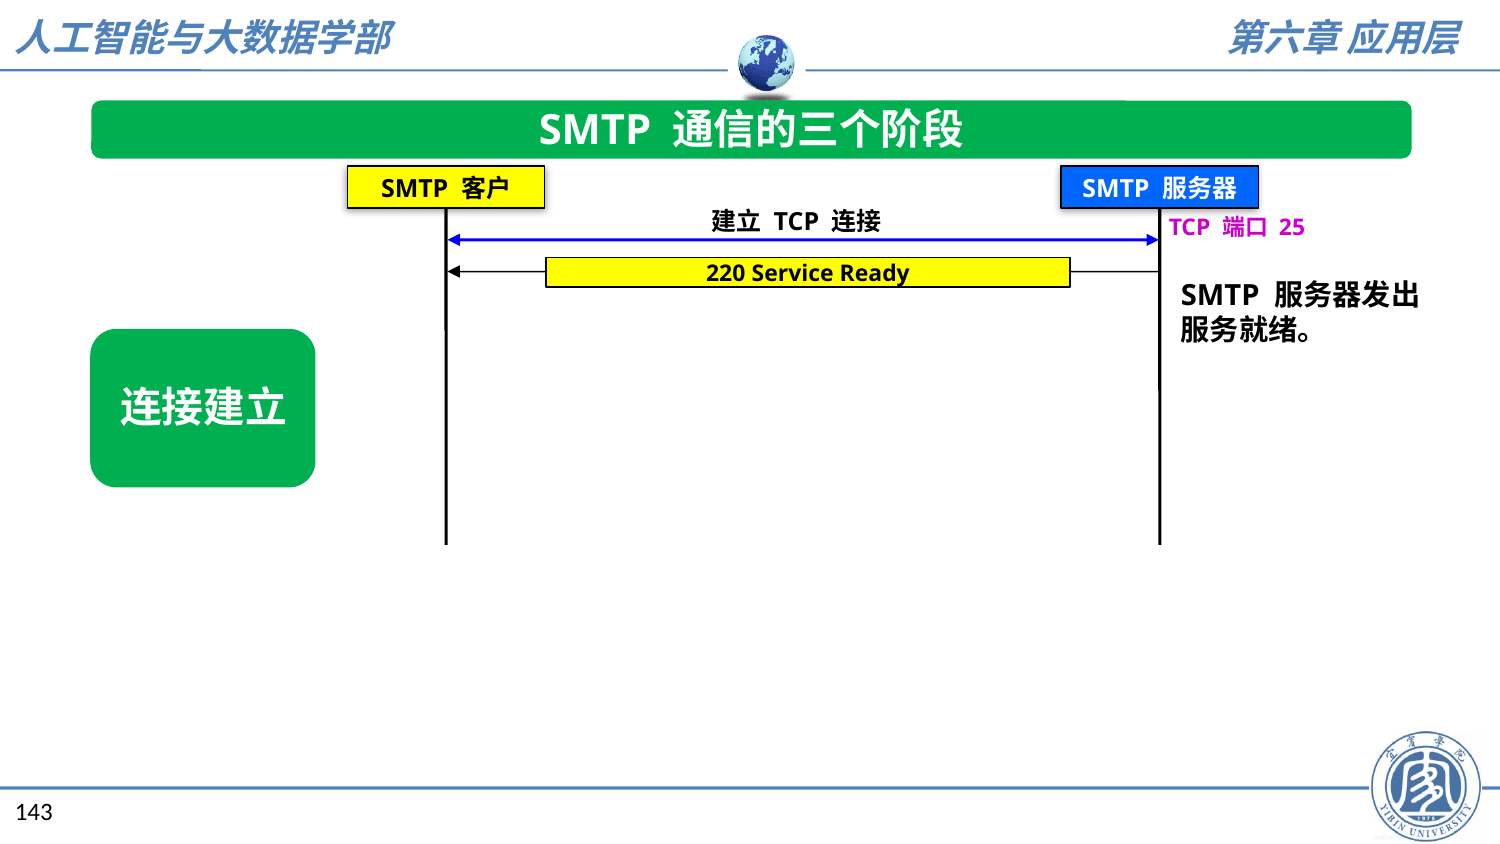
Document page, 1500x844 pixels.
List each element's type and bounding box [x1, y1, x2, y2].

text_box [347, 165, 1326, 546]
picture [736, 33, 796, 95]
text_box [91, 95, 1412, 160]
text_box [1166, 269, 1442, 354]
slide_number [0, 787, 350, 833]
text_box [90, 328, 316, 488]
